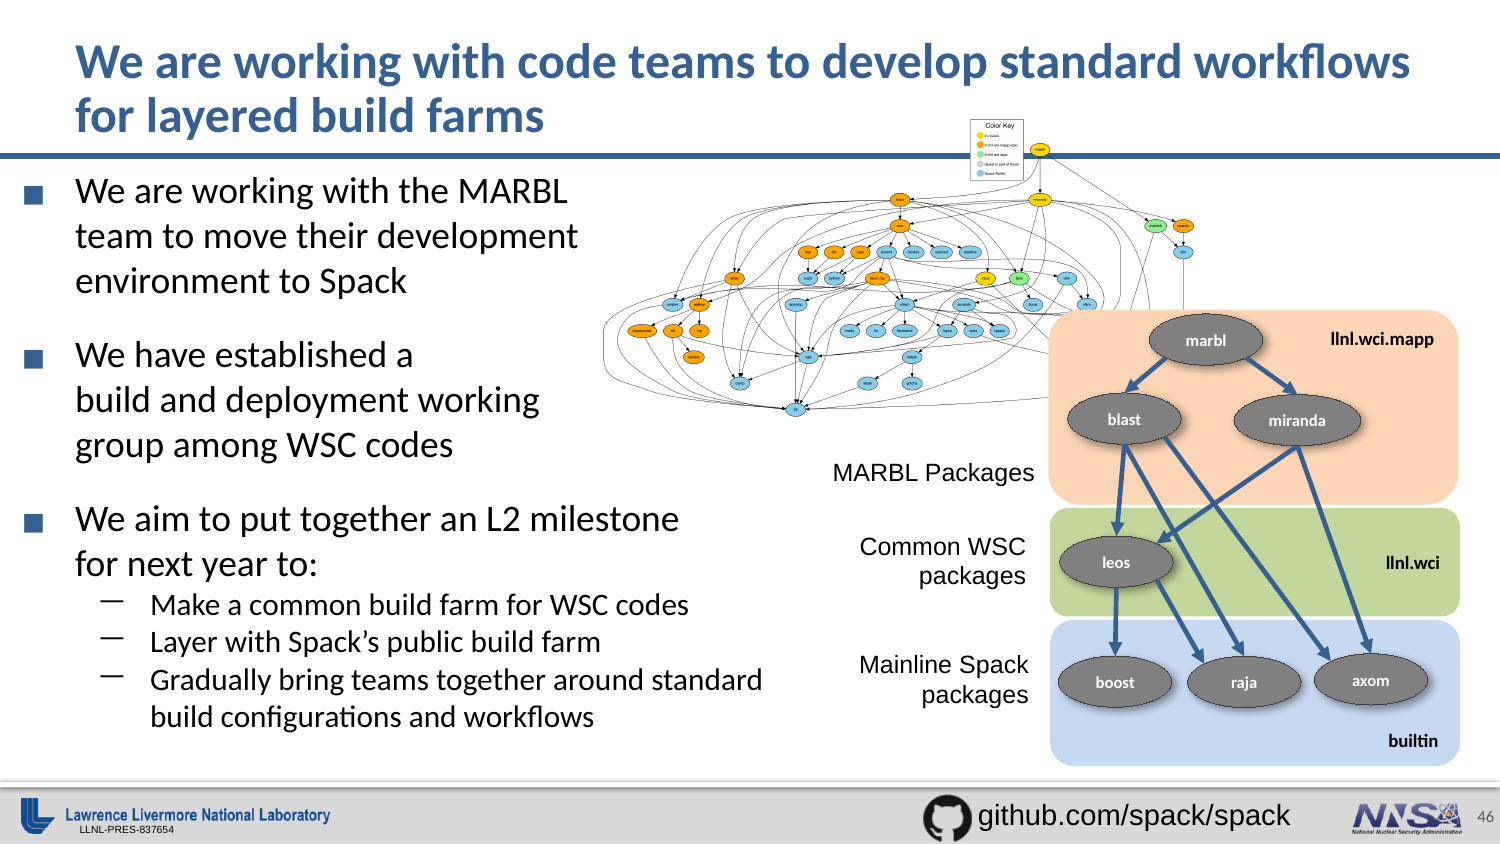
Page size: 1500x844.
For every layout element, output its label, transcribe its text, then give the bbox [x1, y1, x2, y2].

picture [589, 105, 1207, 457]
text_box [816, 309, 1461, 767]
list We are working with the MARBL team to move their development environment to Spack We have established a build and deployment working group among WSC codes We aim to put together an L2 milestone for next year to: Make a common build farm for WSC codes Layer with Spack’s public build farm Gradually bring teams together around standard build configurations and workflows [0, 165, 789, 770]
picture [21, 798, 359, 834]
picture [1346, 793, 1467, 840]
title We are working with code teams to develop standard workflows for layered build farms [75, 26, 1425, 152]
